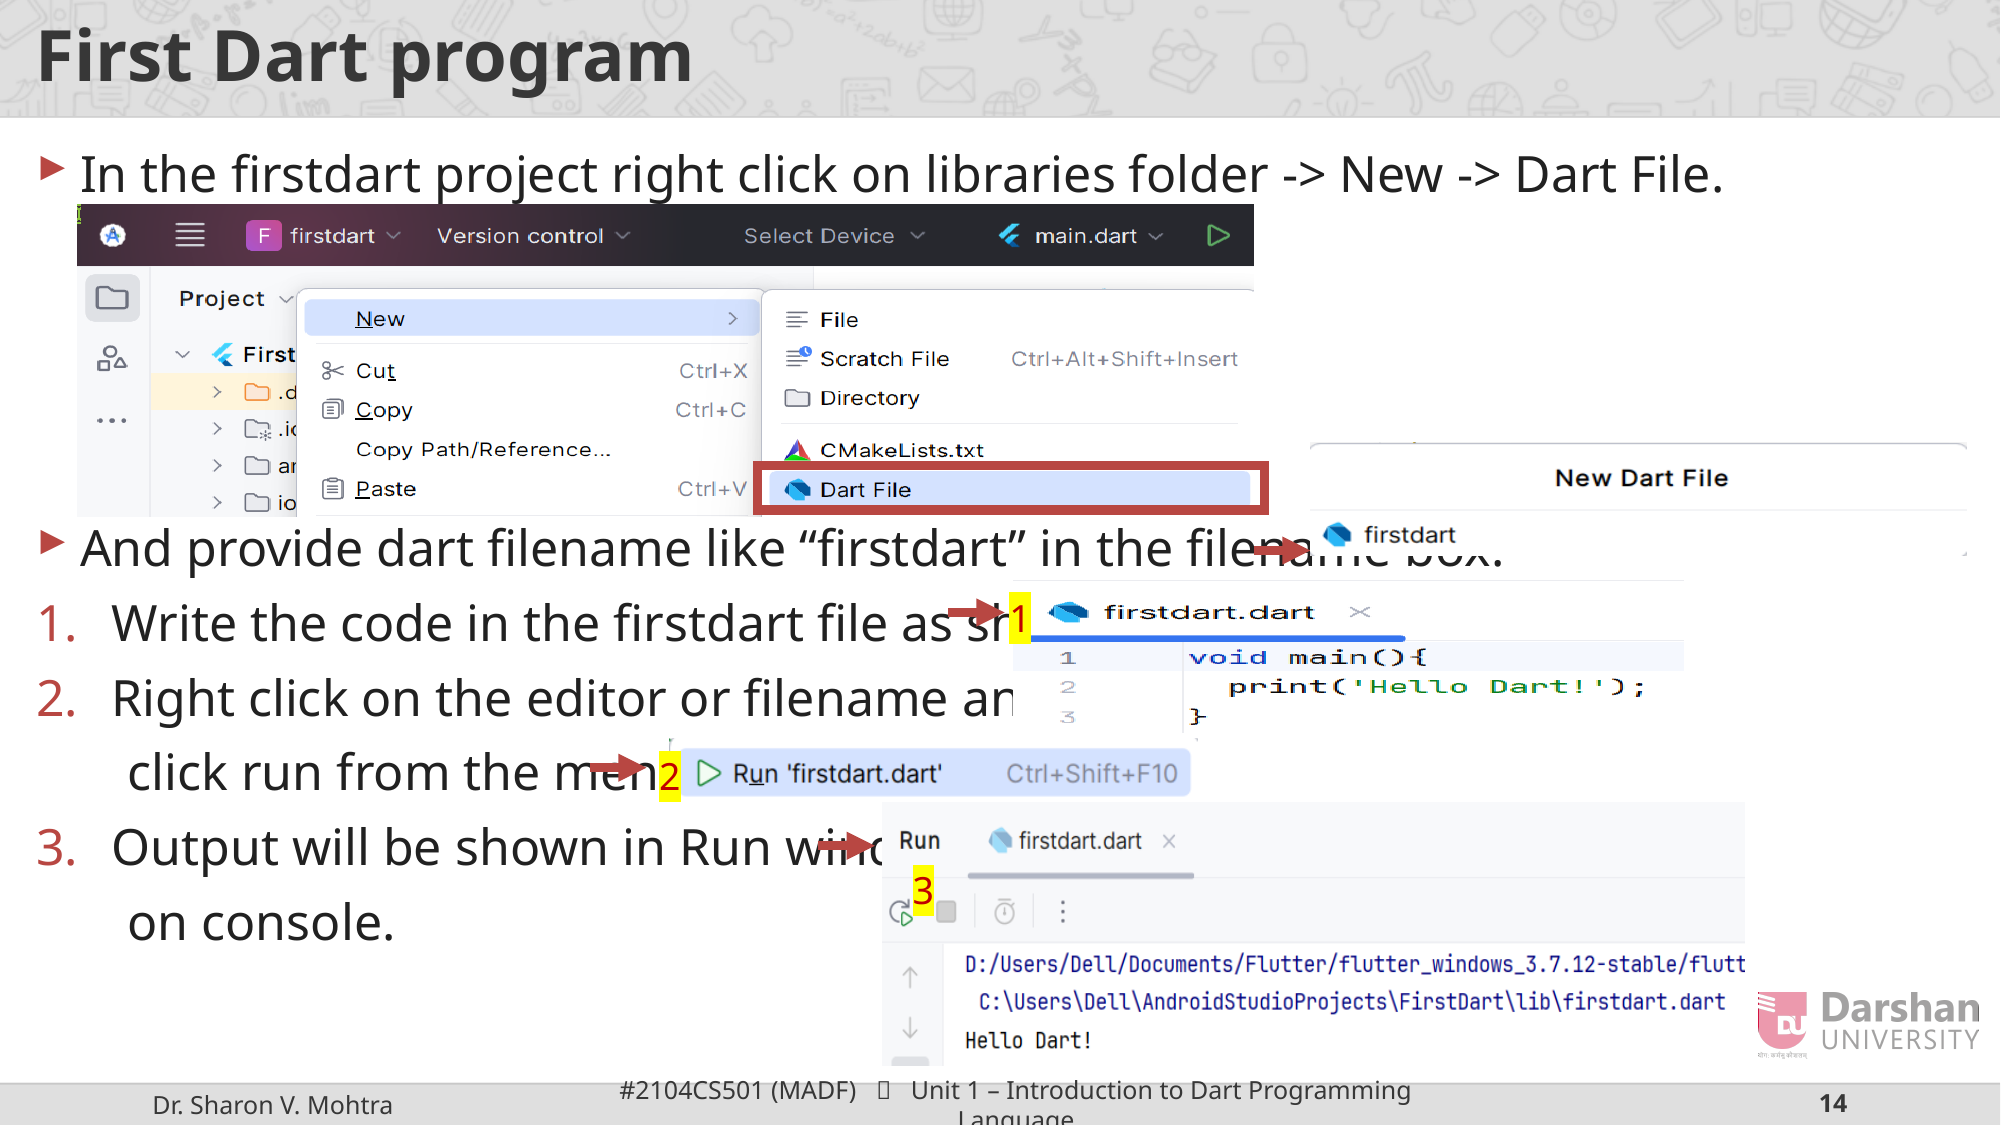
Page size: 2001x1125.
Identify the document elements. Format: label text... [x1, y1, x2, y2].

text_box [646, 738, 1198, 807]
picture [1310, 442, 1967, 556]
text_box [1255, 464, 1265, 511]
picture [77, 204, 1255, 517]
list In the firstdart project right click on libraries folder -> New -> Dart File. And provide dart filename like “firstdart” in the filename box. Write the code in the firstdart file as shown. Right click on the editor or filename and click run from the menu. Output will be shown in Run window on console. [21, 141, 1979, 1059]
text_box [882, 802, 1745, 1066]
title First Dart program [0, 0, 2000, 117]
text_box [995, 580, 1683, 733]
